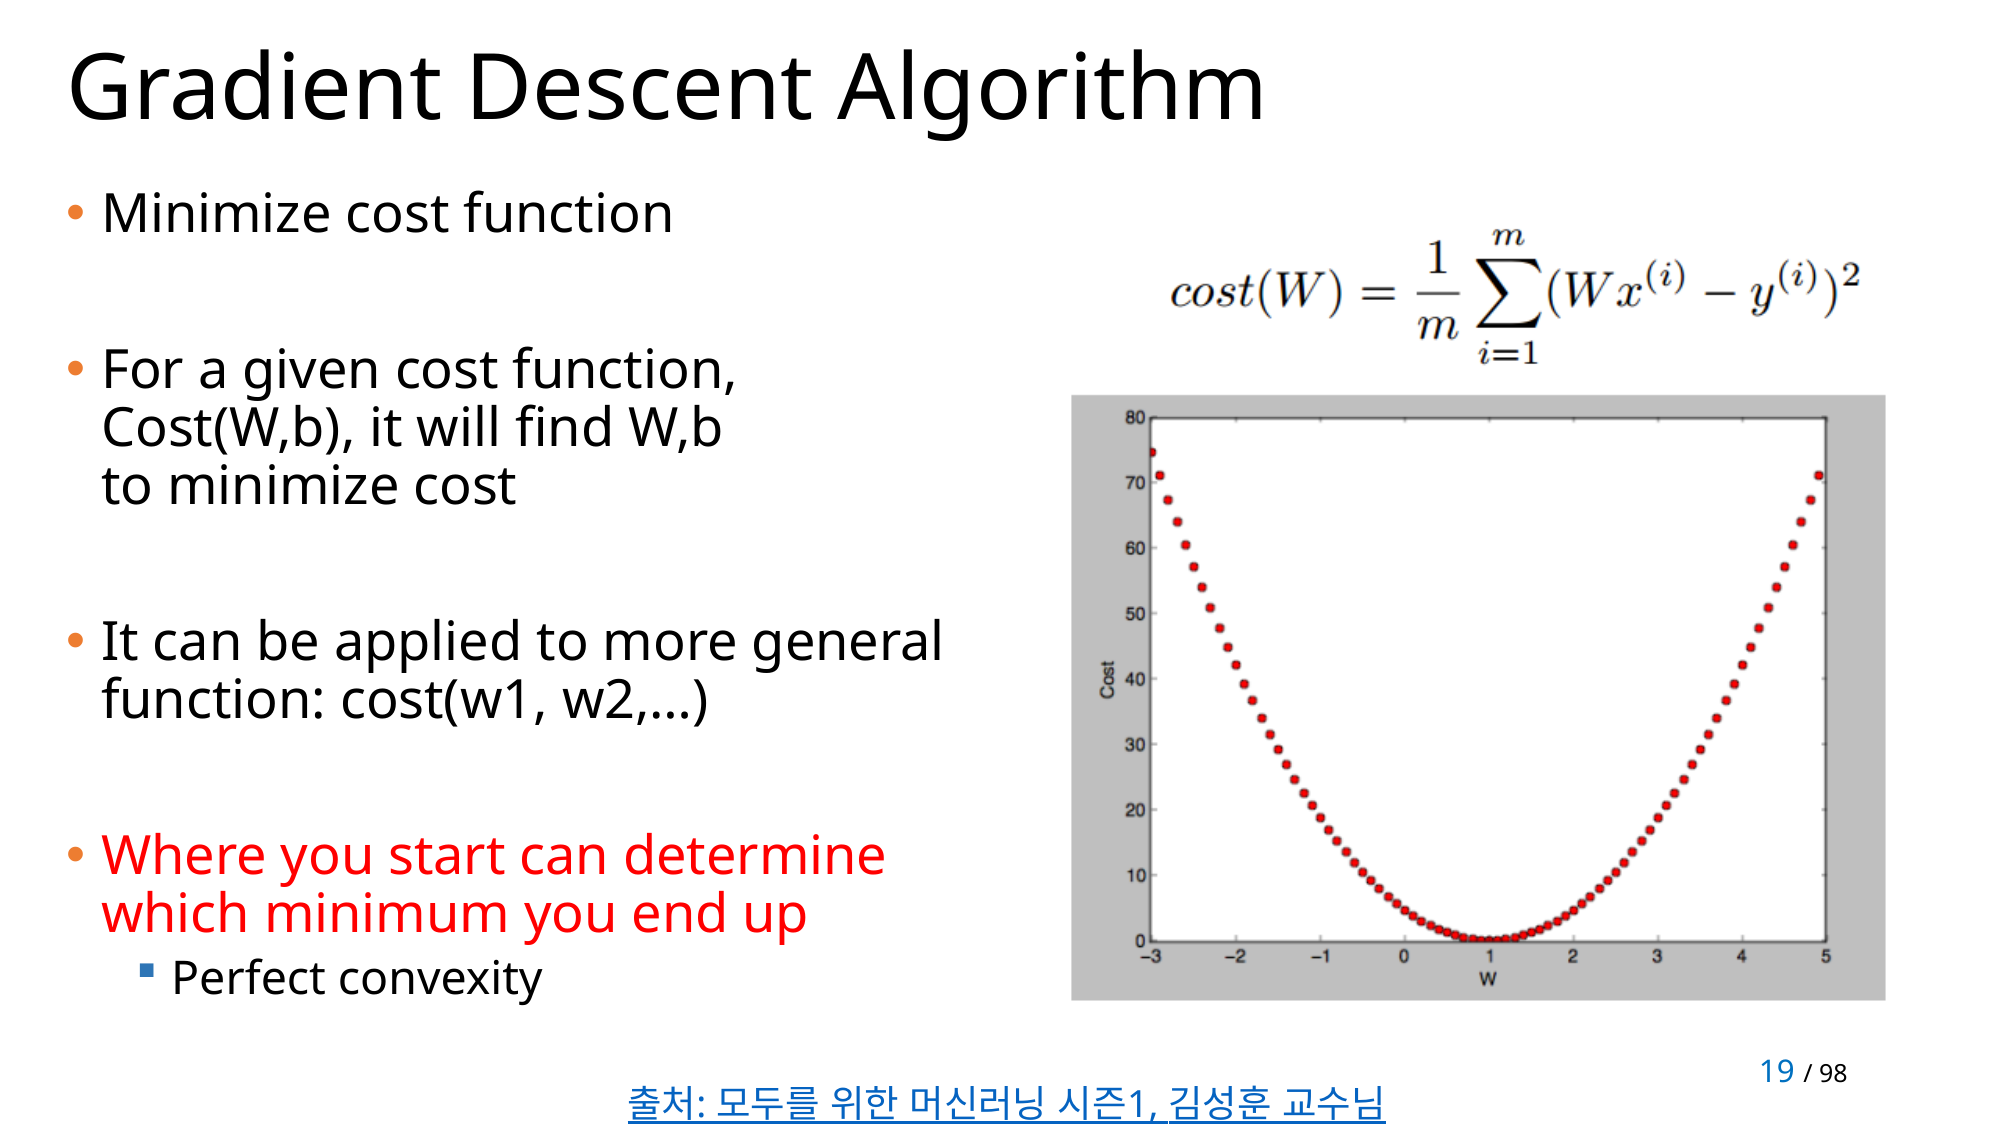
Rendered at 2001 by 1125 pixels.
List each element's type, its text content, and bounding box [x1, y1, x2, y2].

title Gradient Descent Algorithm [51, 18, 1961, 161]
list Minimize cost function For a given cost function, Cost(W,b), it will find W,b to minimize cost It can be applied to more general function: cost(w1, w2,…) Where you start can determine which minimum you end up Perfect convexity [51, 178, 1961, 1014]
picture [1005, 206, 1939, 1054]
text_box 출처: 모두를 위한 머신러닝 시즌1, 김성훈 교수님 [612, 1072, 1740, 1125]
slide_number 19 / 98 [1412, 1054, 1863, 1103]
